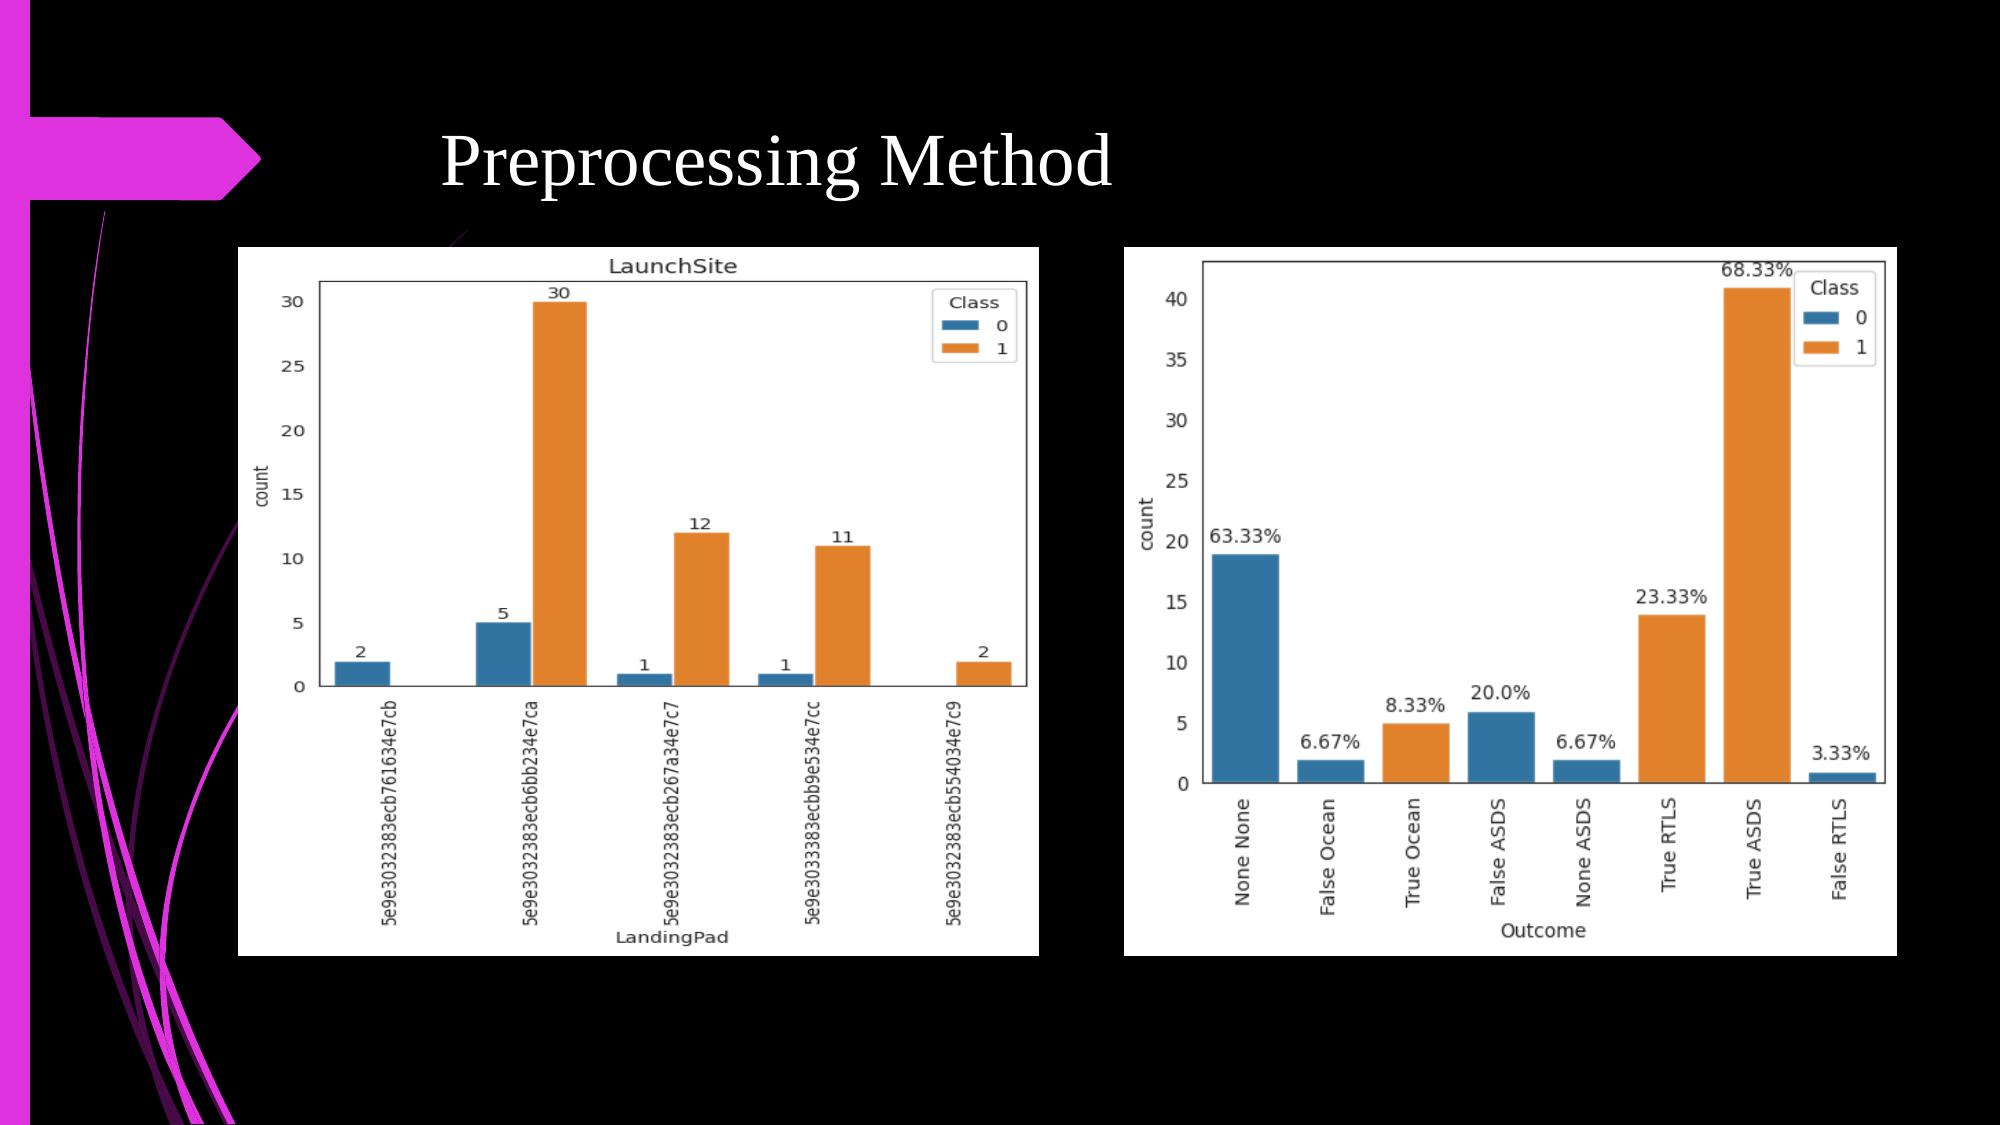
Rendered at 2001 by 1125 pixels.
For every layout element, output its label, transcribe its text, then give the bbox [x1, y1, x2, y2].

picture [238, 247, 1039, 956]
title Preprocessing Method [425, 102, 1888, 313]
picture [1124, 247, 1898, 956]
